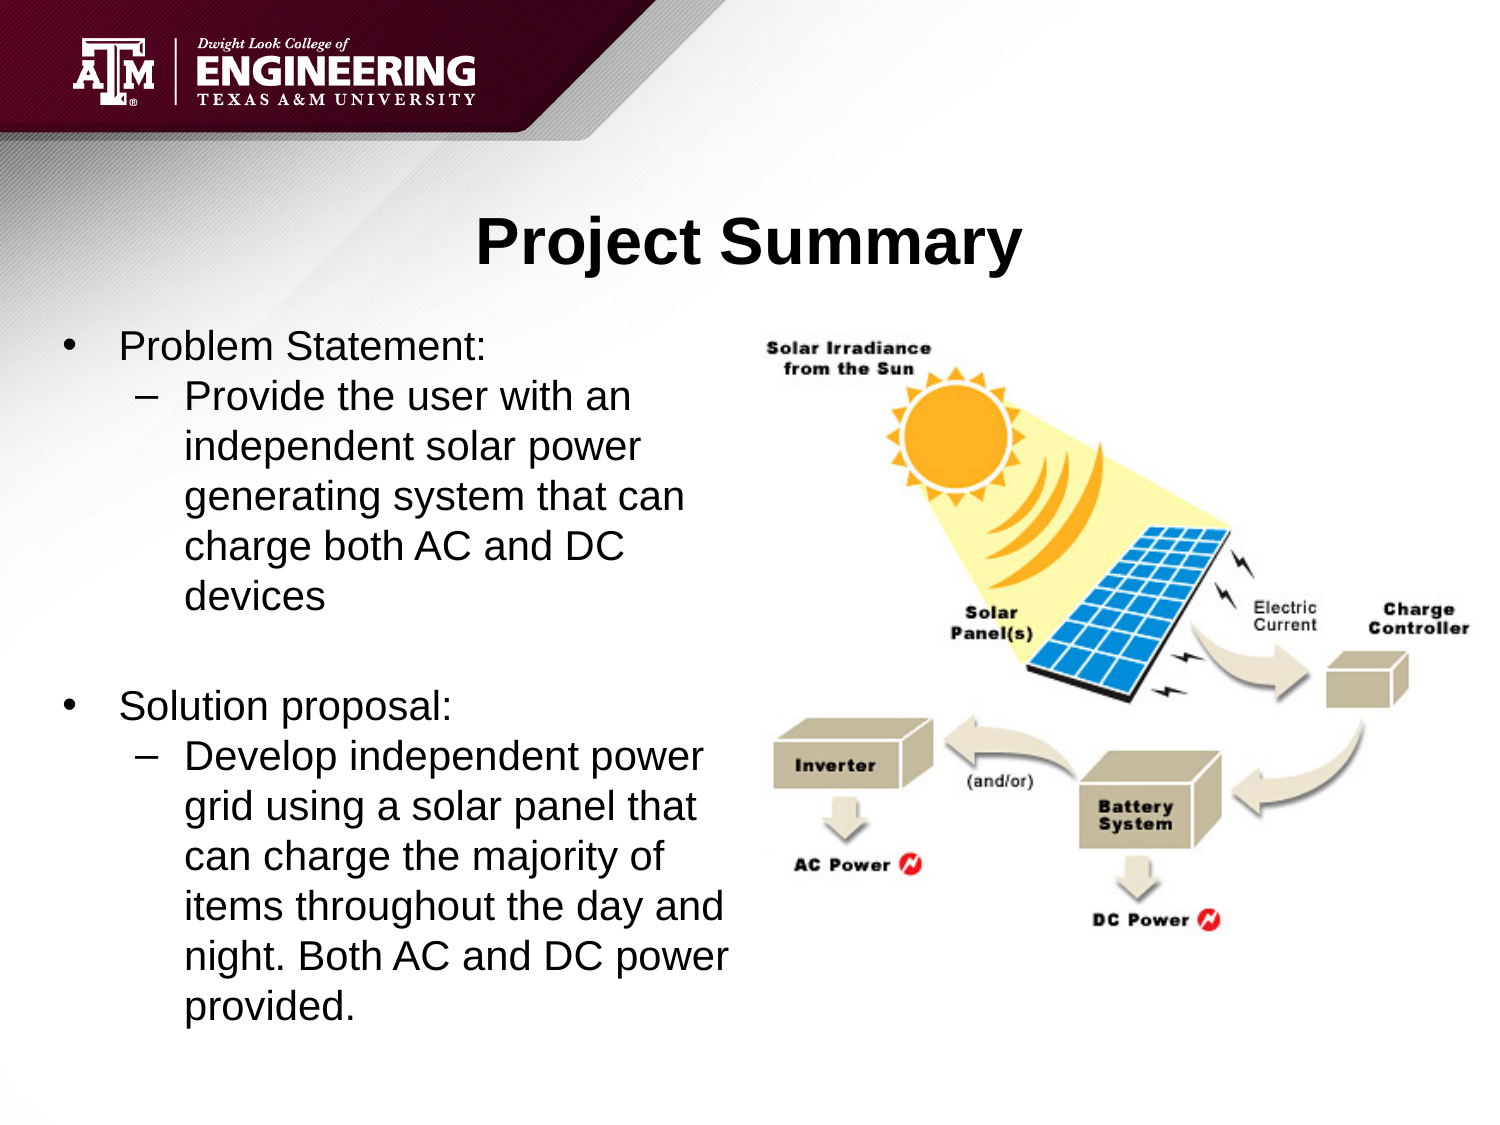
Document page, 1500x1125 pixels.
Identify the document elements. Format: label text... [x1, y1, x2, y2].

picture [0, 0, 1500, 1125]
text_box Problem Statement: Provide the user with an independent solar power generating system that can charge both AC and DC devices Solution proposal: Develop independent power grid using a solar panel that can charge the majority of items throughout the day and night. Both AC and DC power provided. [47, 303, 770, 1045]
title Project Summary [75, 172, 1425, 304]
